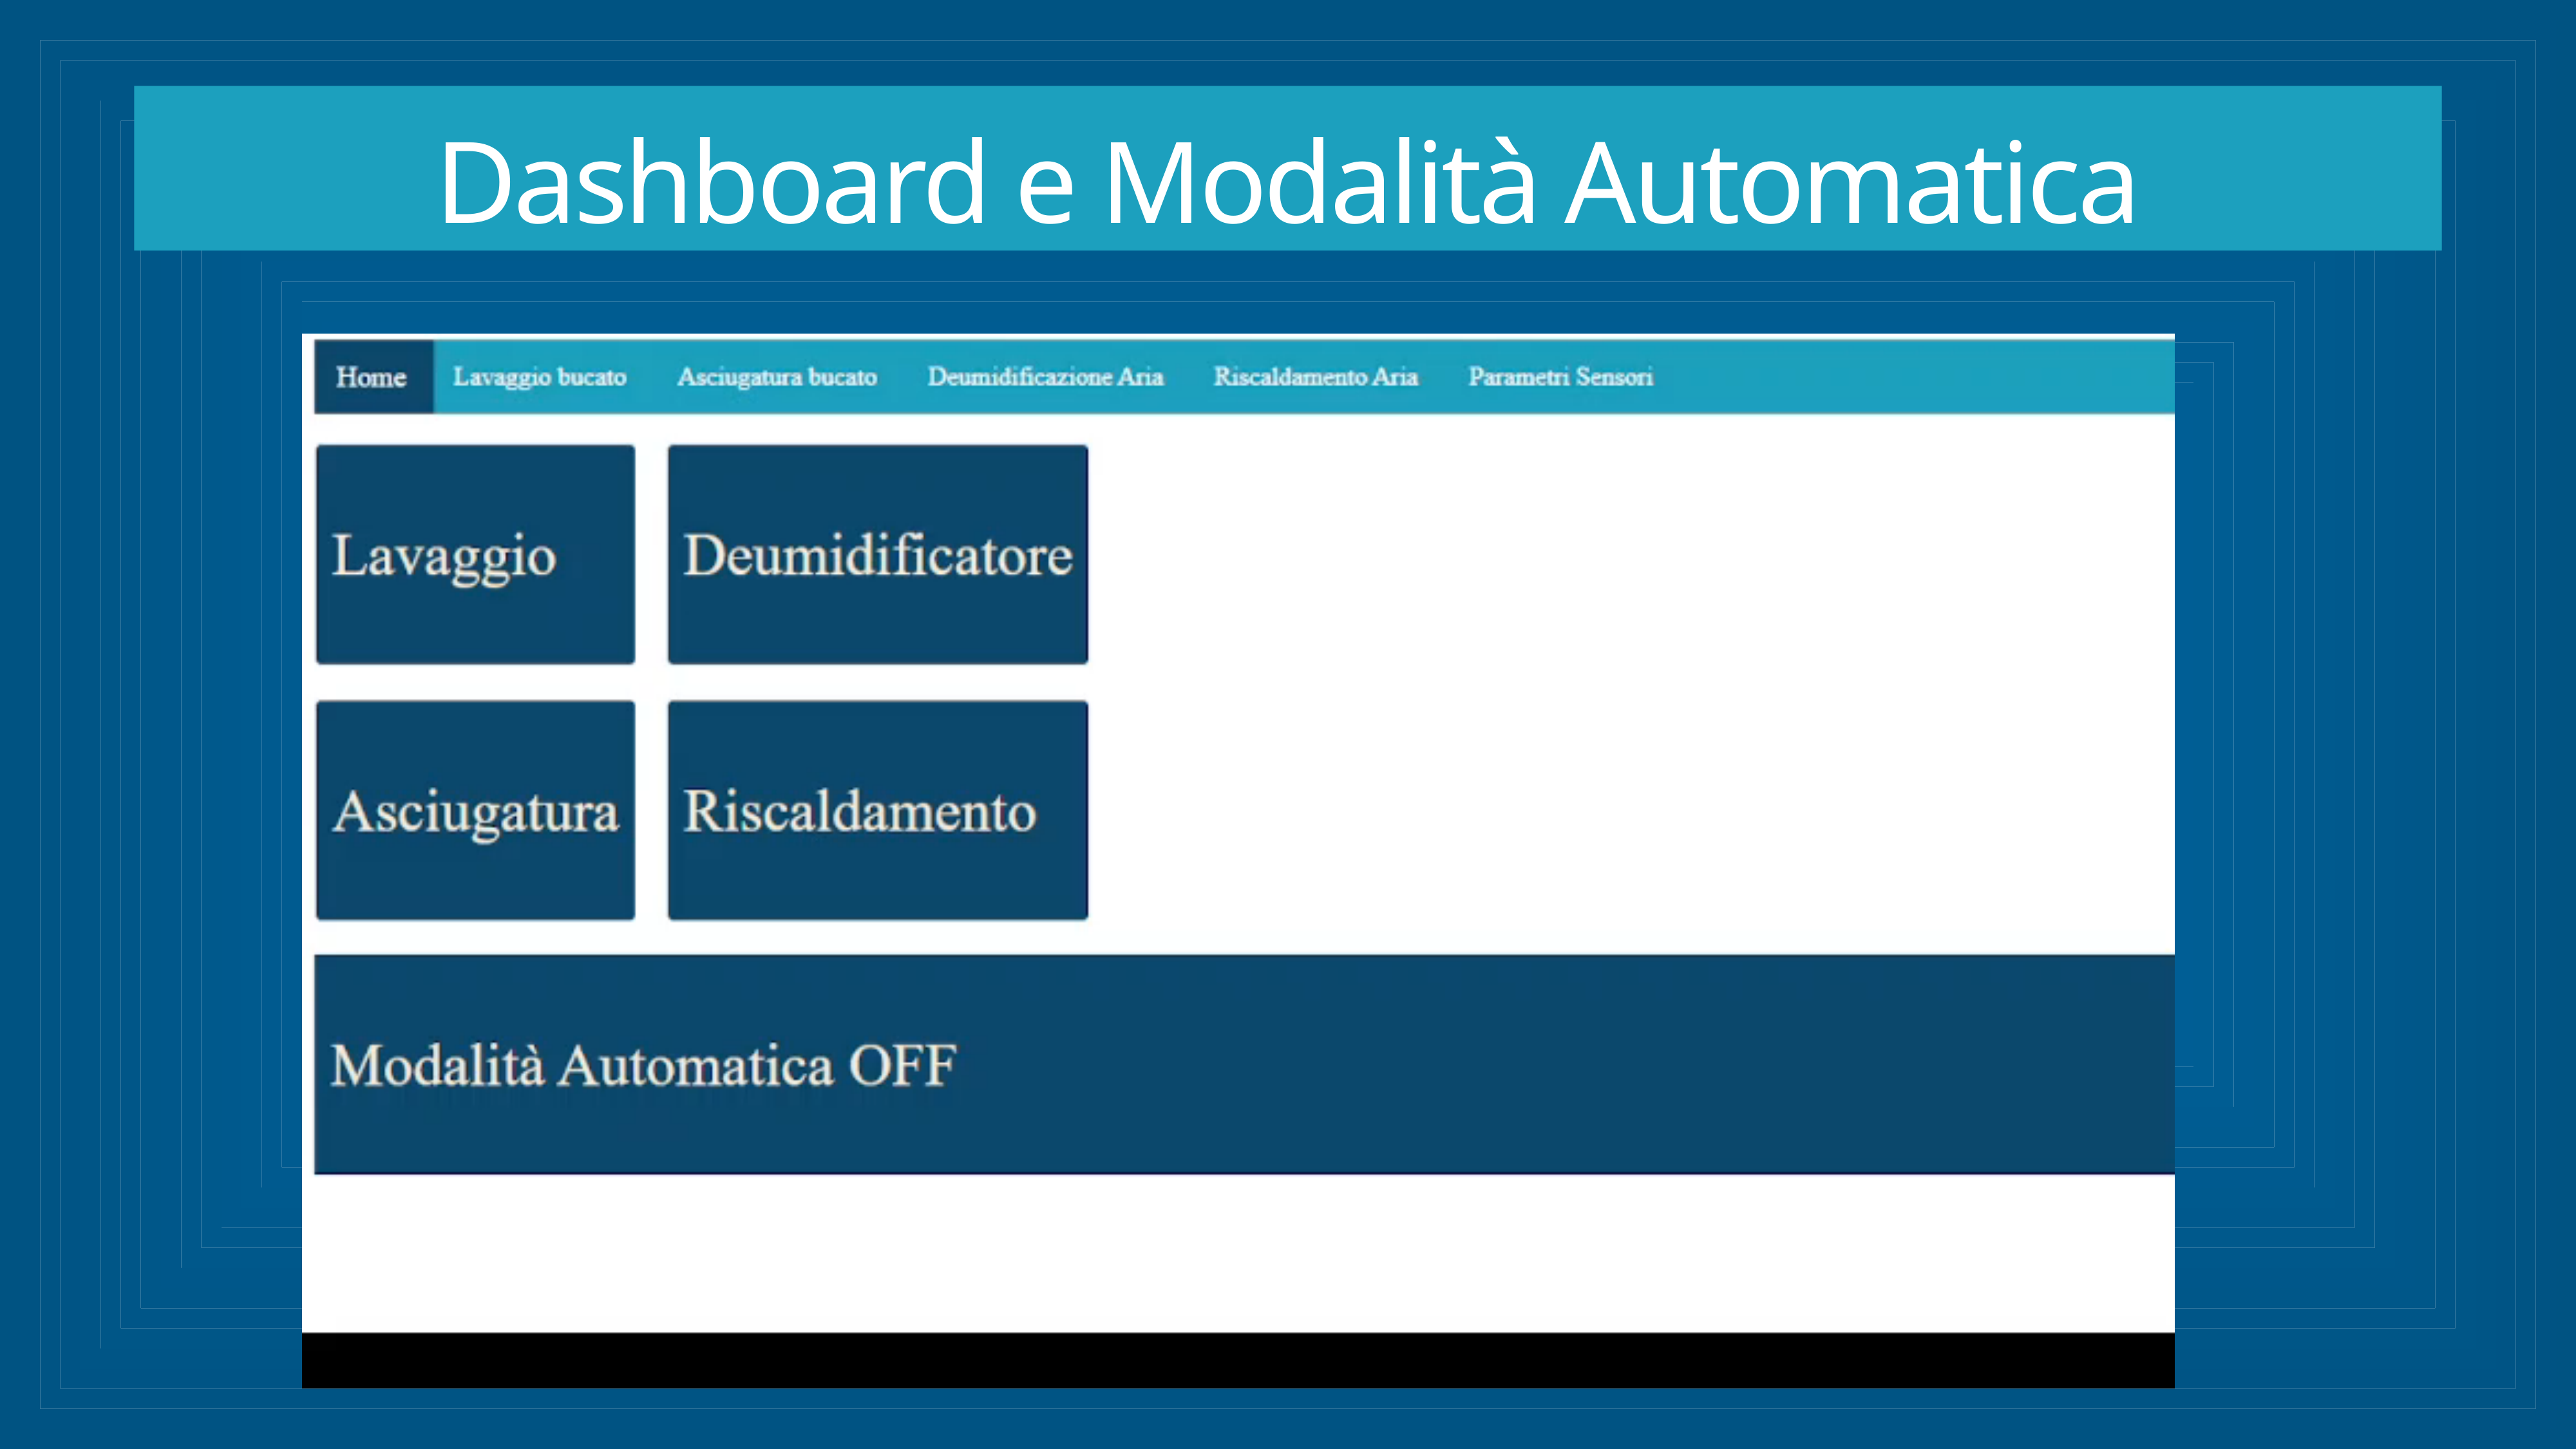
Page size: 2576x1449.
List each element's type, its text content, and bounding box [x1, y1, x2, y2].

title Dashboard e Modalità Automatica [133, 85, 2443, 251]
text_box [301, 333, 2175, 1389]
